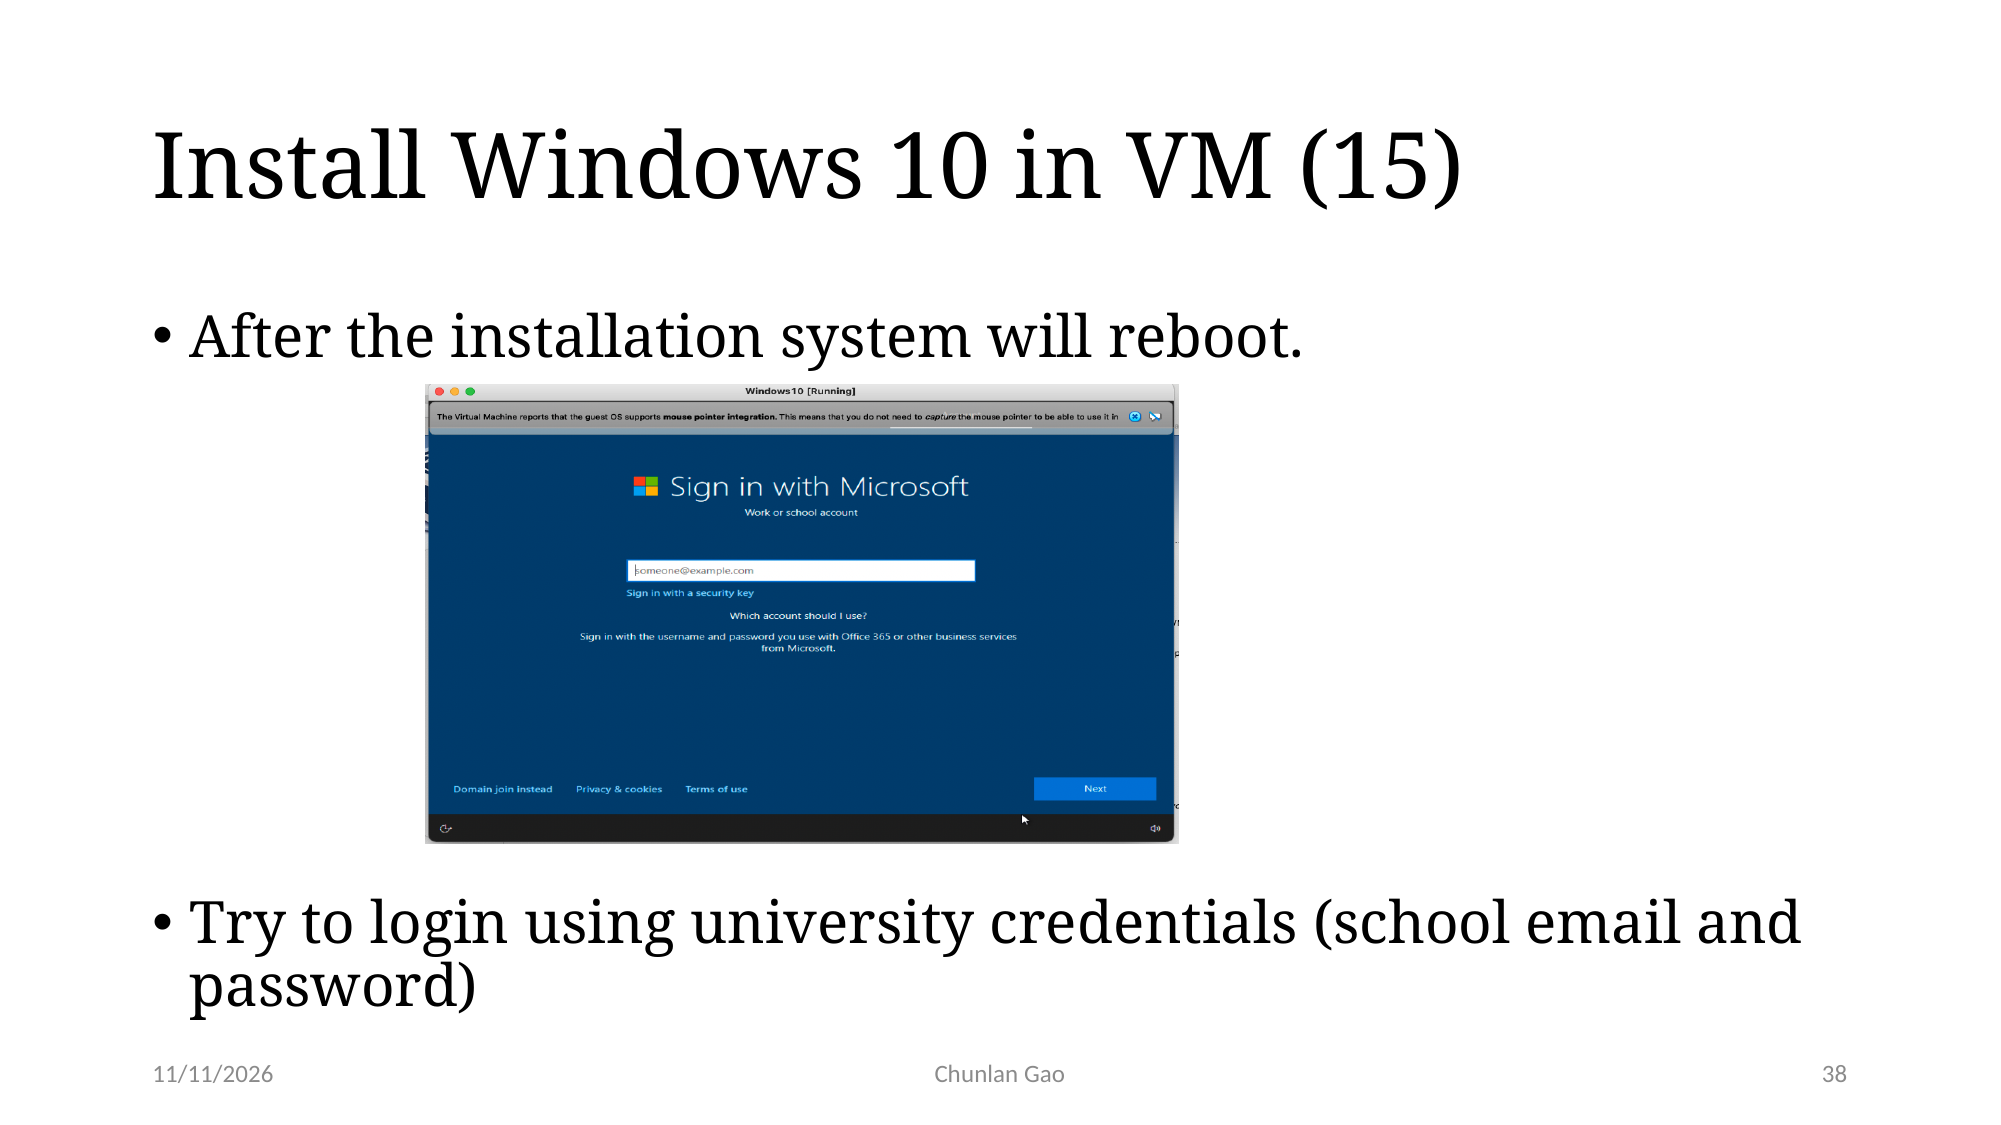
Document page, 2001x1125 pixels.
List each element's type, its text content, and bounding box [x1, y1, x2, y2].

title Install Windows 10 in VM (15) [137, 59, 1863, 278]
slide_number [137, 1042, 588, 1103]
list After the installation system will reboot. Try to login using university credentials (school email and password) [137, 299, 1863, 1014]
footer Chunlan Gao [662, 1042, 1338, 1103]
picture [425, 384, 1179, 844]
slide_number 38 [1412, 1042, 1863, 1103]
